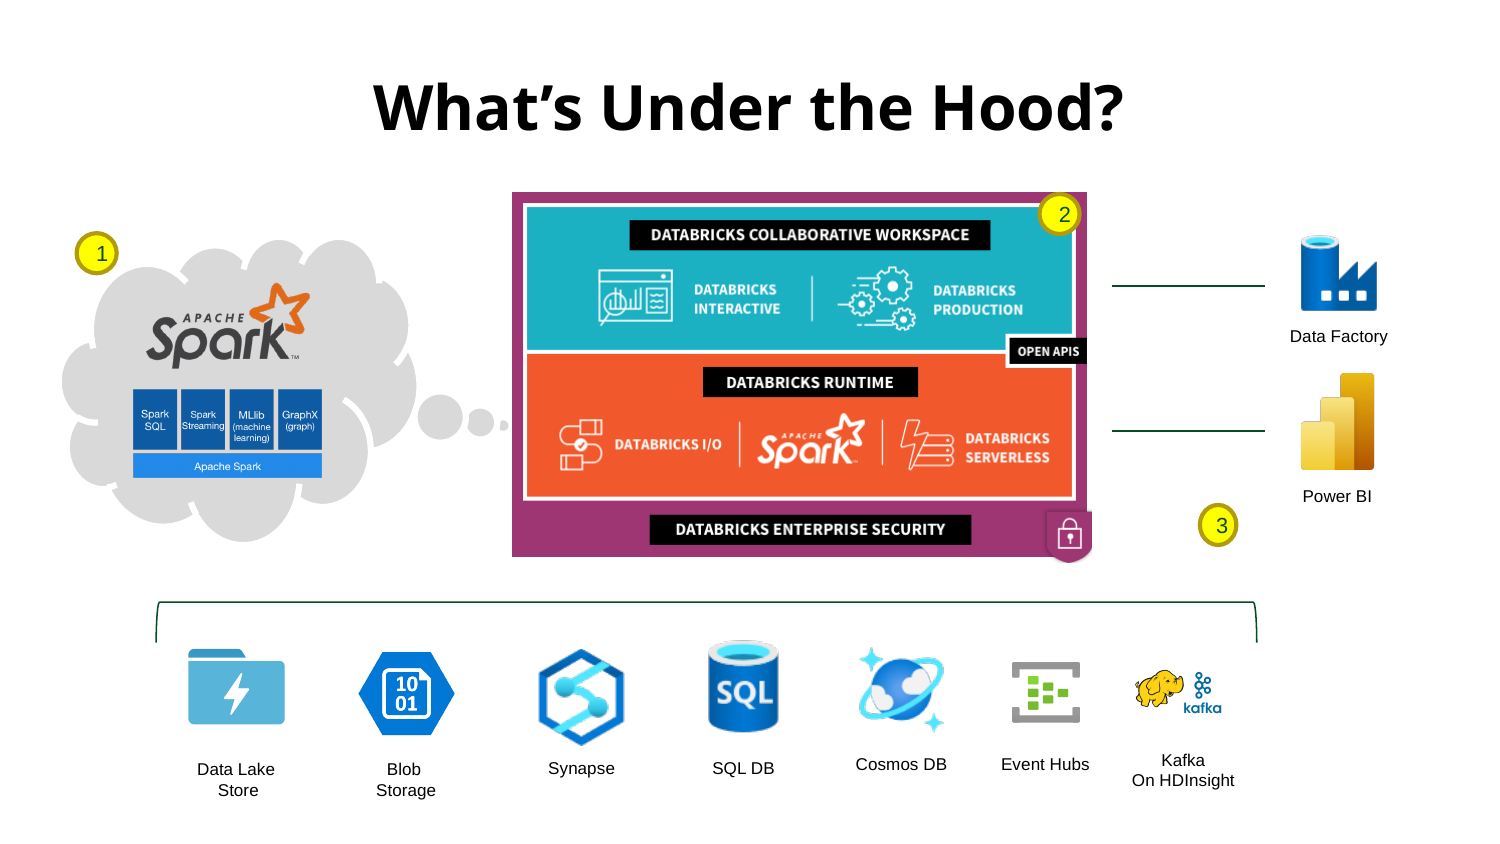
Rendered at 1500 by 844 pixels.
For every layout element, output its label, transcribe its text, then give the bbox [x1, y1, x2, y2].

picture [1299, 233, 1379, 313]
title What’s Under the Hood? [41, 53, 1457, 166]
text_box Blob Storage [324, 751, 488, 808]
text_box Data Factory [1257, 317, 1421, 353]
text_box SQL DB [662, 749, 826, 785]
text_box Kafka On HDInsight [1101, 741, 1265, 798]
picture [1289, 373, 1386, 471]
text_box 1 [74, 231, 119, 276]
text_box [56, 234, 506, 548]
text_box Synapse [500, 749, 662, 785]
picture [188, 638, 285, 735]
text_box Event Hubs [963, 746, 1101, 782]
text_box [155, 601, 1258, 643]
text_box 3 [1197, 502, 1239, 548]
text_box Power BI [1218, 478, 1457, 514]
picture [695, 638, 792, 735]
picture [856, 645, 947, 735]
picture [533, 648, 630, 746]
picture [358, 645, 455, 742]
picture [145, 282, 310, 370]
picture [511, 192, 1092, 564]
picture [1010, 656, 1081, 727]
picture [132, 388, 322, 479]
text_box Cosmos DB [820, 745, 983, 781]
text_box Data Lake Store [156, 751, 320, 808]
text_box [1135, 644, 1251, 742]
